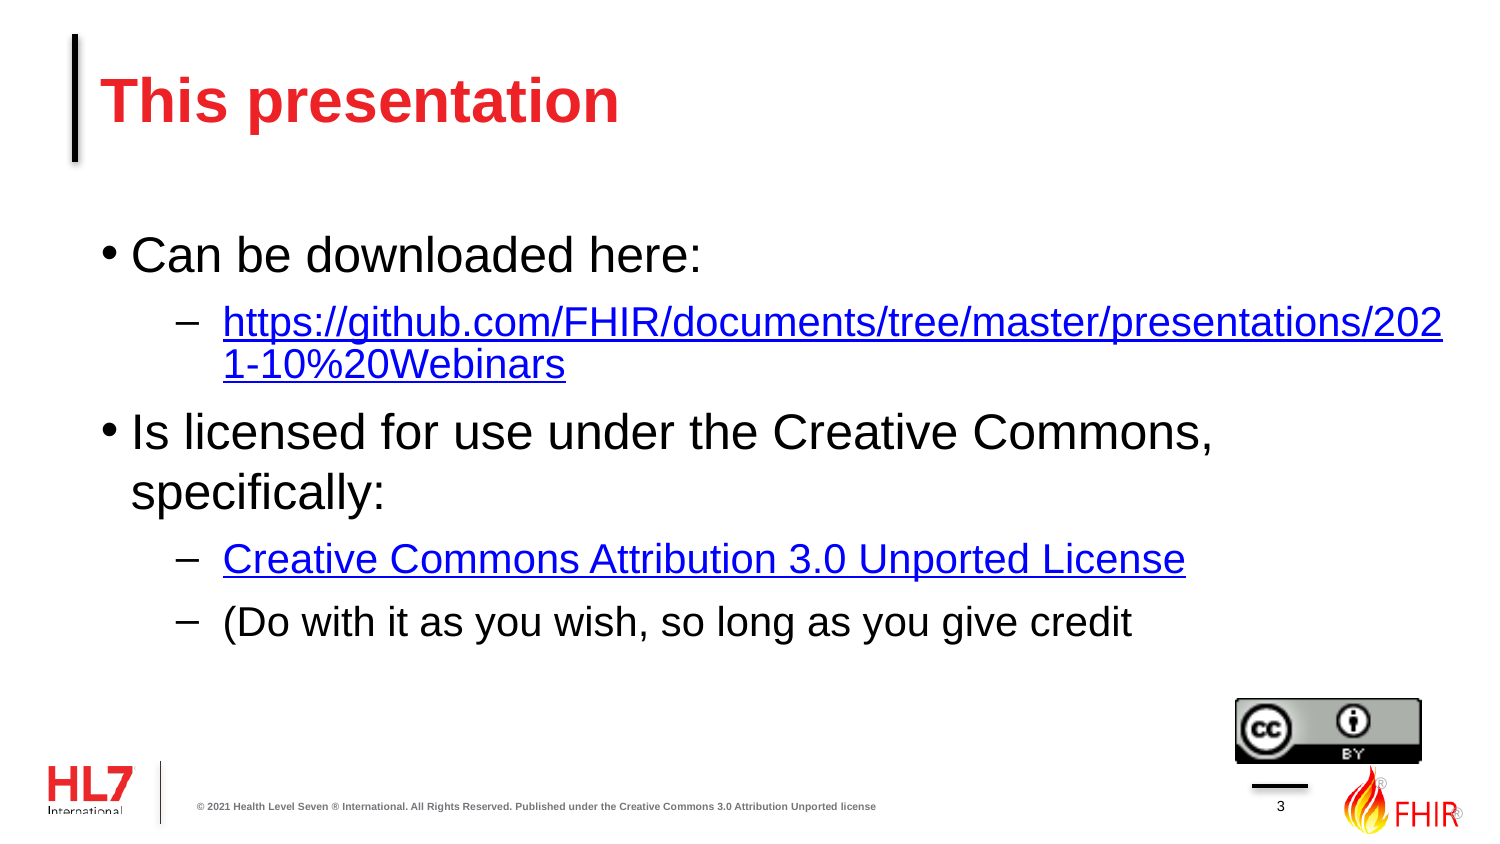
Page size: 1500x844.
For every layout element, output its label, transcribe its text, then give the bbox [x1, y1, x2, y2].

slide_number 3 [1258, 786, 1304, 814]
title This presentation [100, 33, 1451, 163]
list Can be downloaded here: https://github.com/FHIR/documents/tree/master/presentations/2021-10%20Webinars Is licensed for use under the Creative Commons, specifically: Creative Commons Attribution 3.0 Unported License (Do with it as you wish, so long as you give credit [100, 222, 1451, 731]
footer © 2021 Health Level Seven ® International. All Rights Reserved. Published under the Creative Commons 3.0 Attribution Unported license [196, 786, 941, 813]
picture [1235, 698, 1463, 837]
